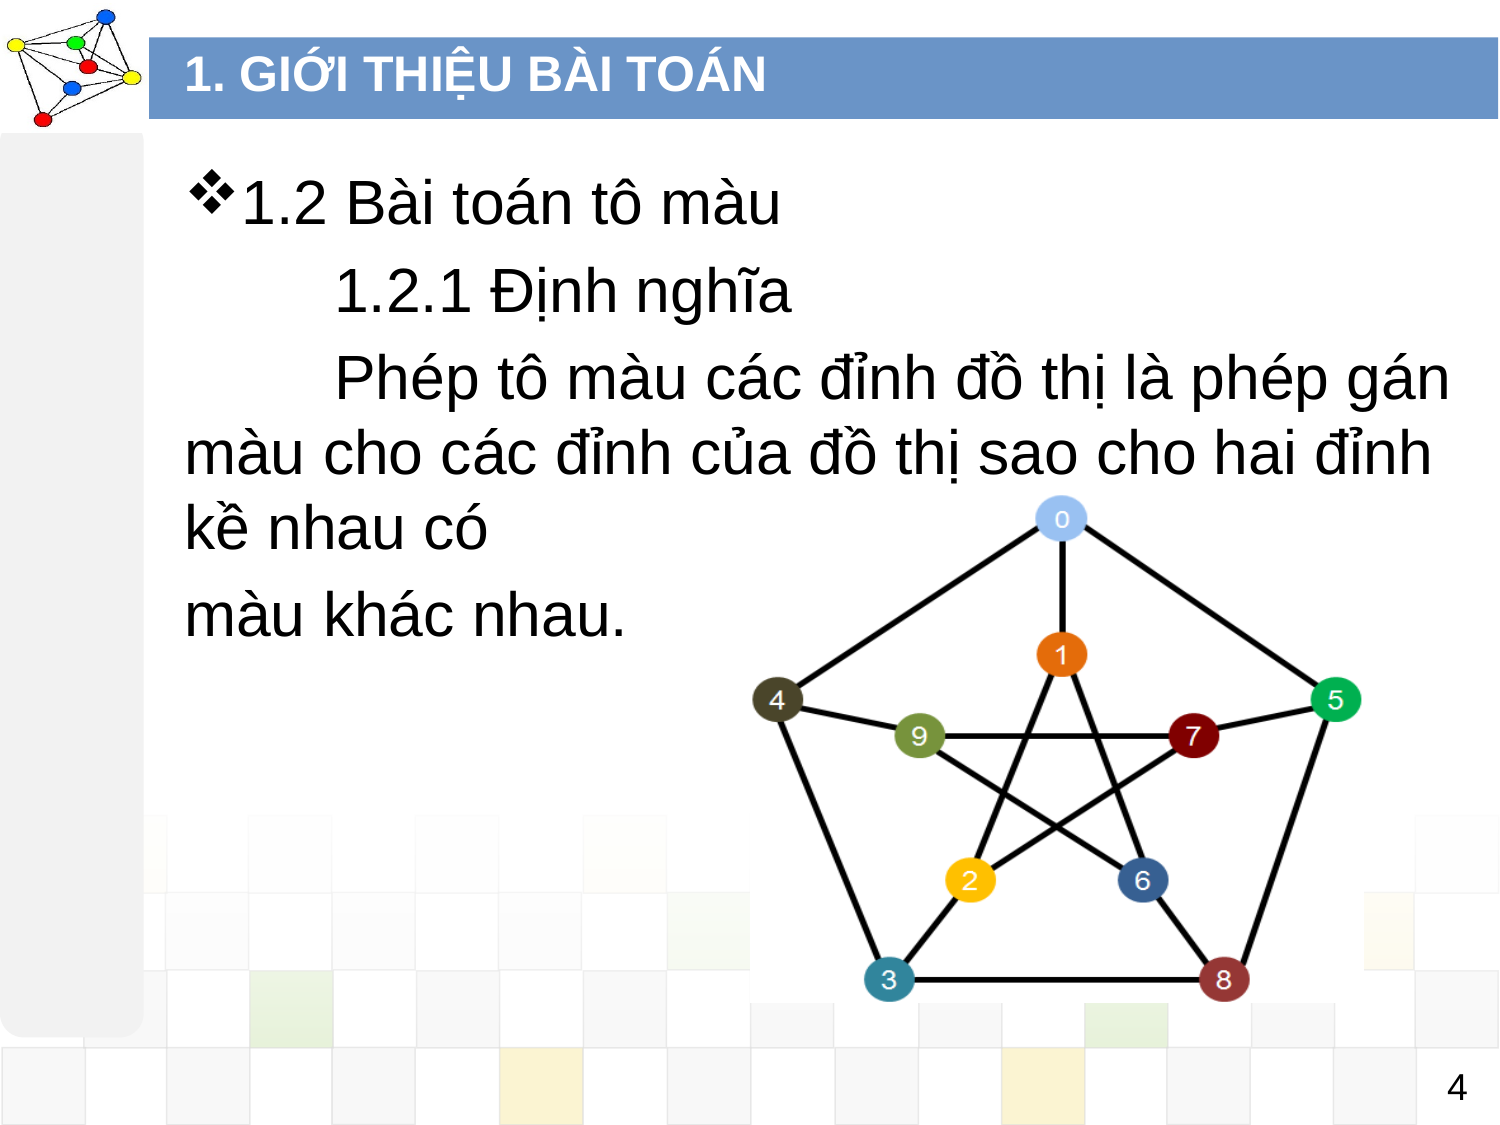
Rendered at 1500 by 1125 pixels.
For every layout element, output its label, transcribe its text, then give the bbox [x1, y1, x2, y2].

picture [0, 3, 149, 133]
list 1.2 Bài toán tô màu 1.2.1 Định nghĩa Phép tô màu các đỉnh đồ thị là phép gán màu cho các đỉnh của đồ thị sao cho hai đỉnh kề nhau có màu khác nhau. [169, 154, 1500, 1062]
picture [750, 493, 1364, 1004]
slide_number 4 [1132, 1060, 1484, 1111]
title 1. GIỚI THIỆU BÀI TOÁN [169, 21, 1383, 123]
